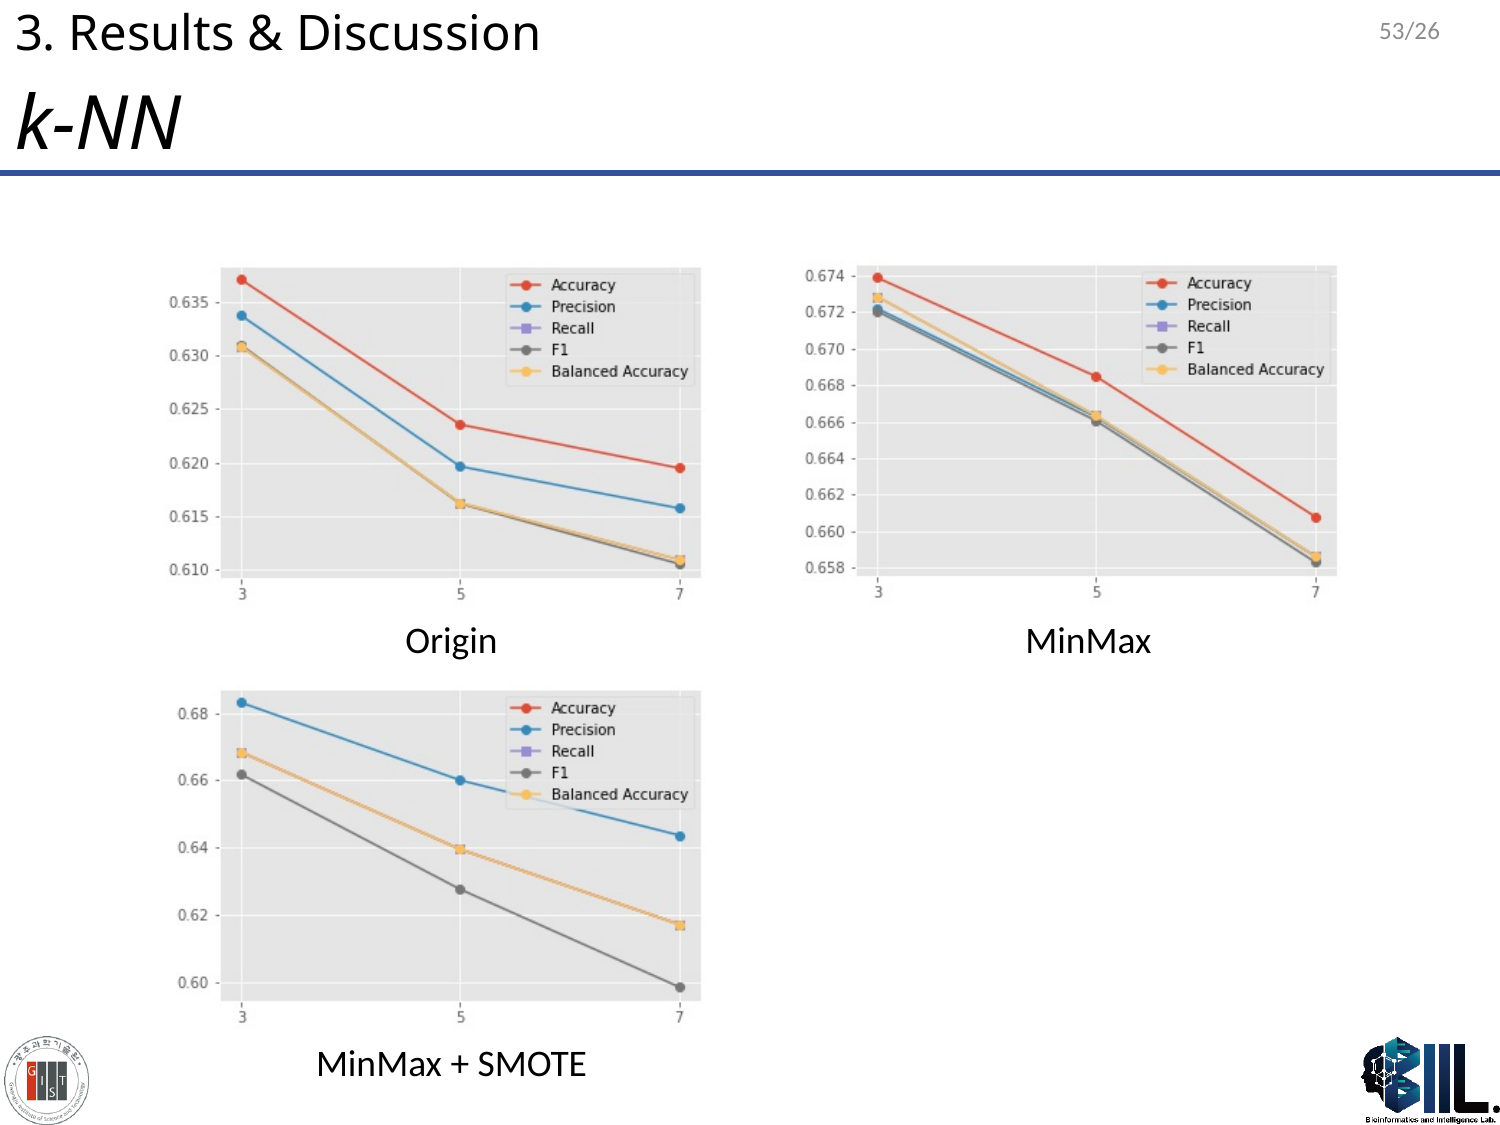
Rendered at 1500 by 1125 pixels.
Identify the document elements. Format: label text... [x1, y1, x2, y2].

title 3. Results & Discussion [0, 0, 602, 68]
text_box k-NN [0, 68, 1238, 170]
text_box MinMax [921, 628, 1256, 669]
picture [141, 639, 763, 1053]
slide_number 53/26 [1117, 0, 1455, 60]
picture [778, 214, 1399, 628]
text_box MinMax + SMOTE [284, 1053, 619, 1092]
picture [141, 216, 763, 630]
text_box k-NN [0, 176, 1238, 183]
text_box Origin [284, 630, 619, 639]
picture [4, 1036, 89, 1125]
picture [1361, 1037, 1500, 1125]
